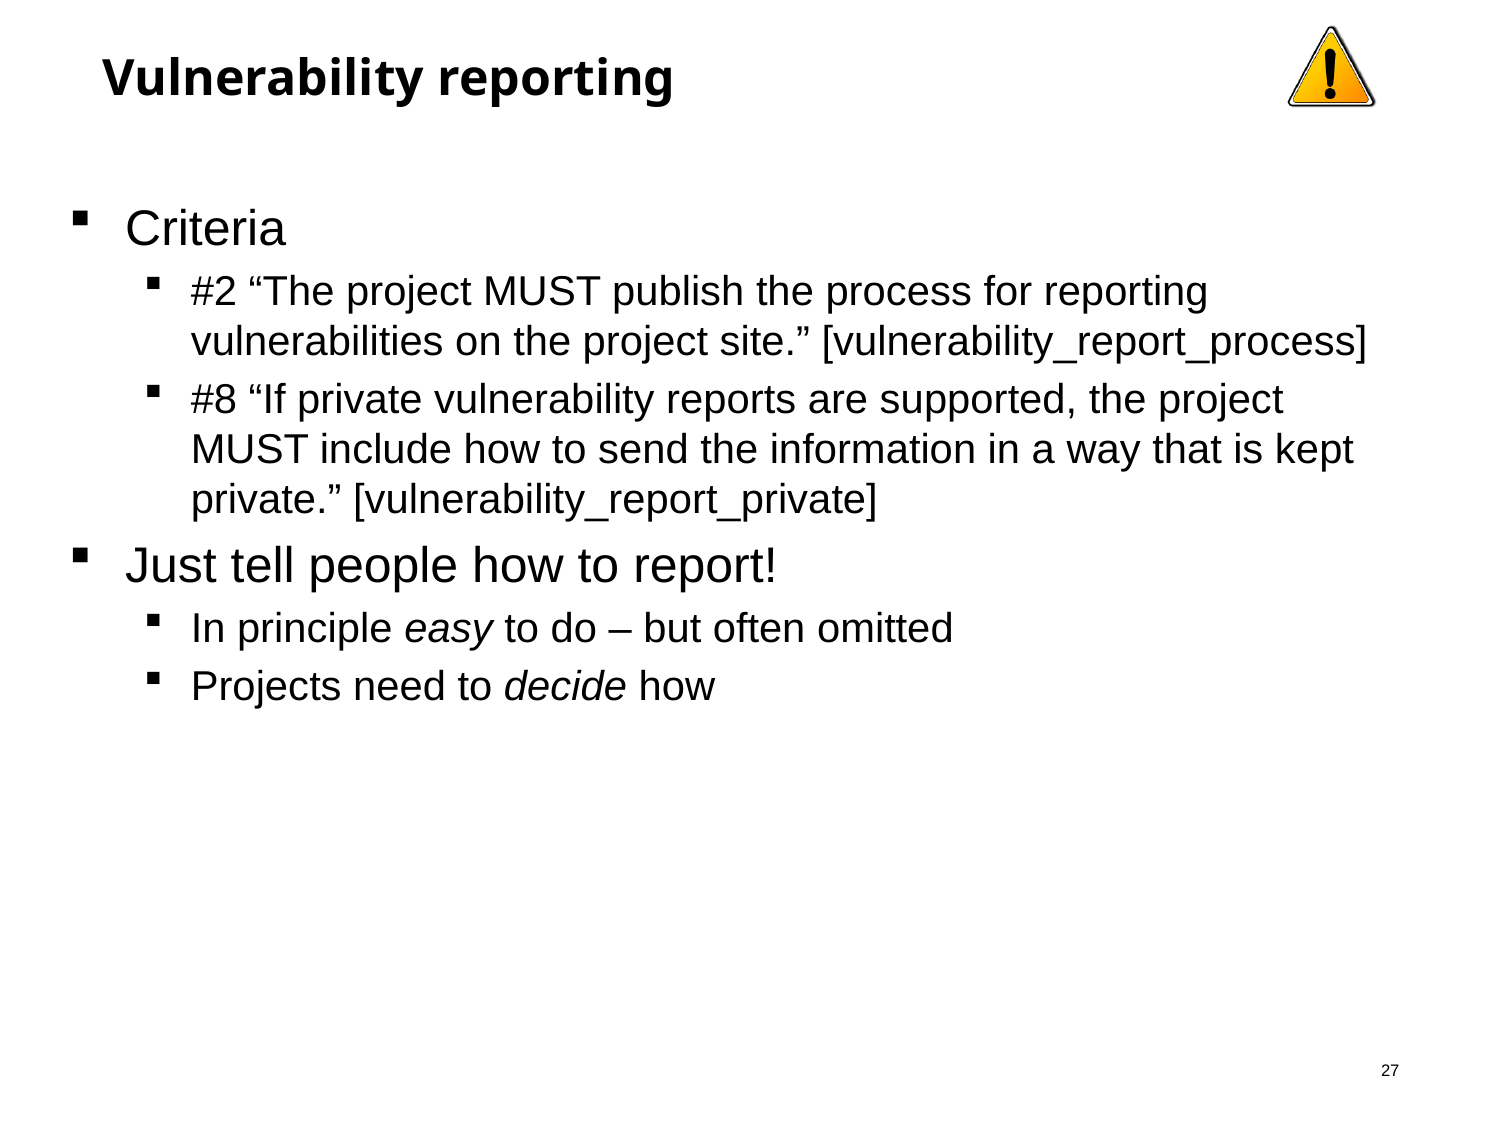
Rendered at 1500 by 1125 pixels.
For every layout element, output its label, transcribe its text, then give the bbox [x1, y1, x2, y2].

title Vulnerability reporting [87, 37, 1284, 113]
picture [1287, 24, 1377, 108]
slide_number 26 [1101, 1012, 1415, 1088]
list Criteria #2 “The project MUST publish the process for reporting vulnerabilities on the project site.” [vulnerability_report_process] #8 “If private vulnerability reports are supported, the project MUST include how to send the information in a way that is kept private.” [vulnerability_report_private] Just tell people how to report! In principle easy to do – but often omitted Projects need to decide how [53, 187, 1401, 1013]
